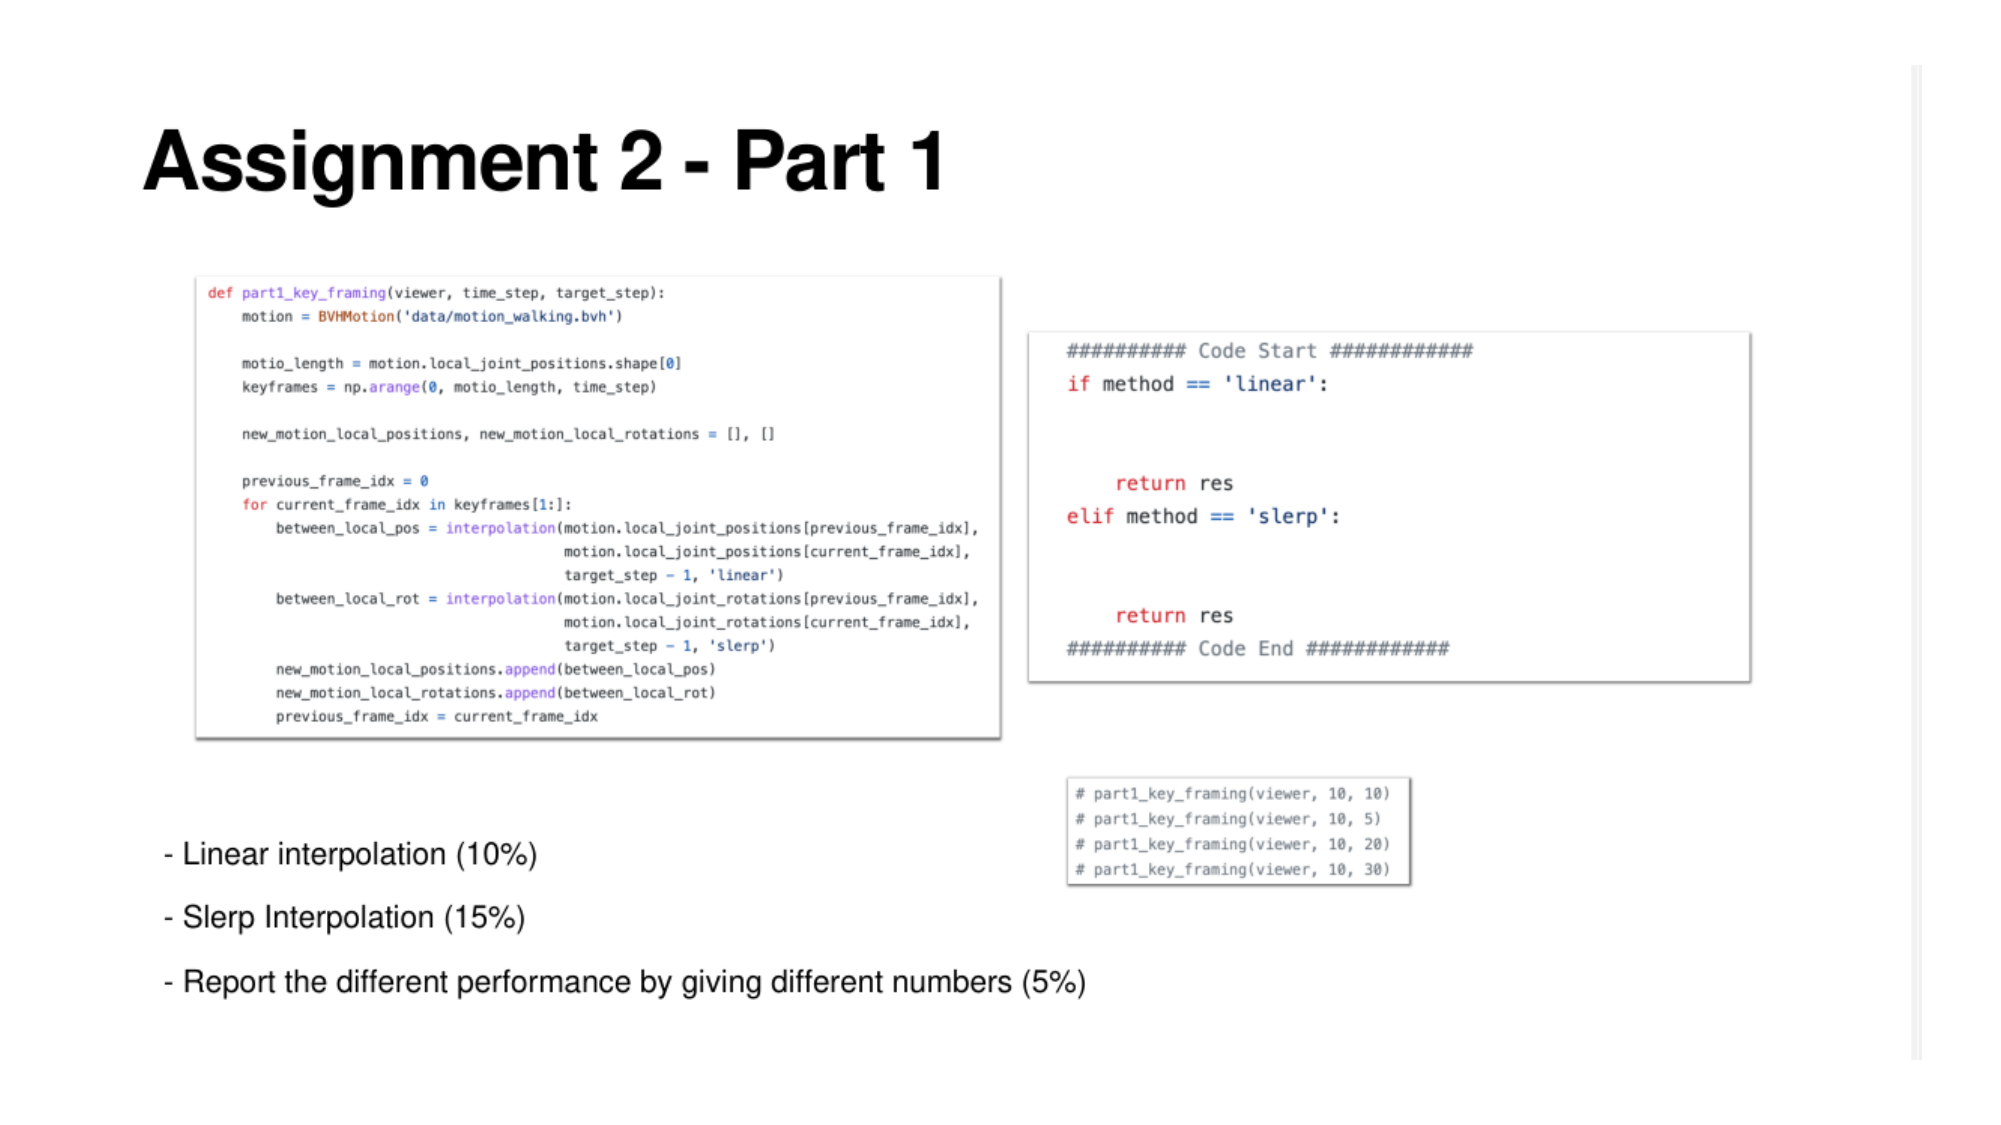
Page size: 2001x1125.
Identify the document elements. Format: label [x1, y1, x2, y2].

picture [78, 65, 1922, 1060]
